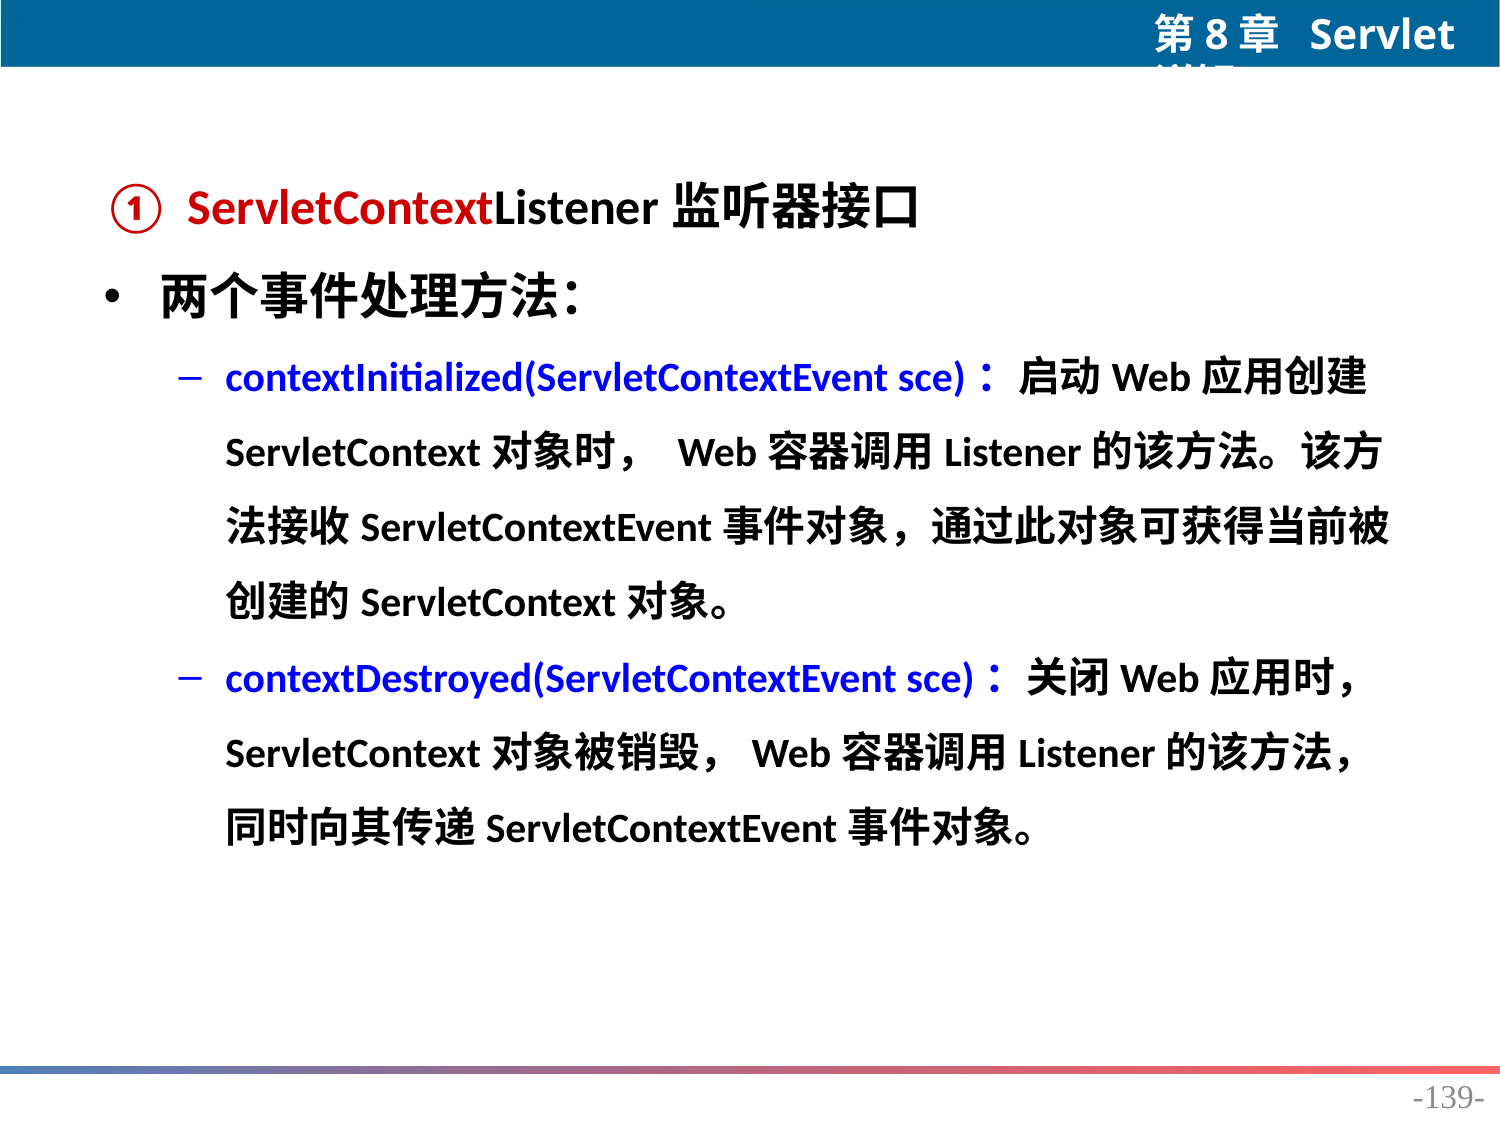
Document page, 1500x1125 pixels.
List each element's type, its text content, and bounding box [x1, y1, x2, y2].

picture [1496, 0, 1500, 67]
list ServletContextListener监听器接口 两个事件处理方法： contextInitialized(ServletContextEvent sce)：启动Web应用创建ServletContext对象时， Web容器调用Listener的该方法。该方法接收ServletContextEvent事件对象，通过此对象可获得当前被创建的ServletContext对象。 contextDestroyed(ServletContextEvent sce)：关闭Web应用时， ServletContext对象被销毁，Web容器调用Listener的该方法，同时向其传递ServletContextEvent事件对象。 [88, 137, 1412, 976]
slide_number -139- [1149, 1065, 1500, 1125]
